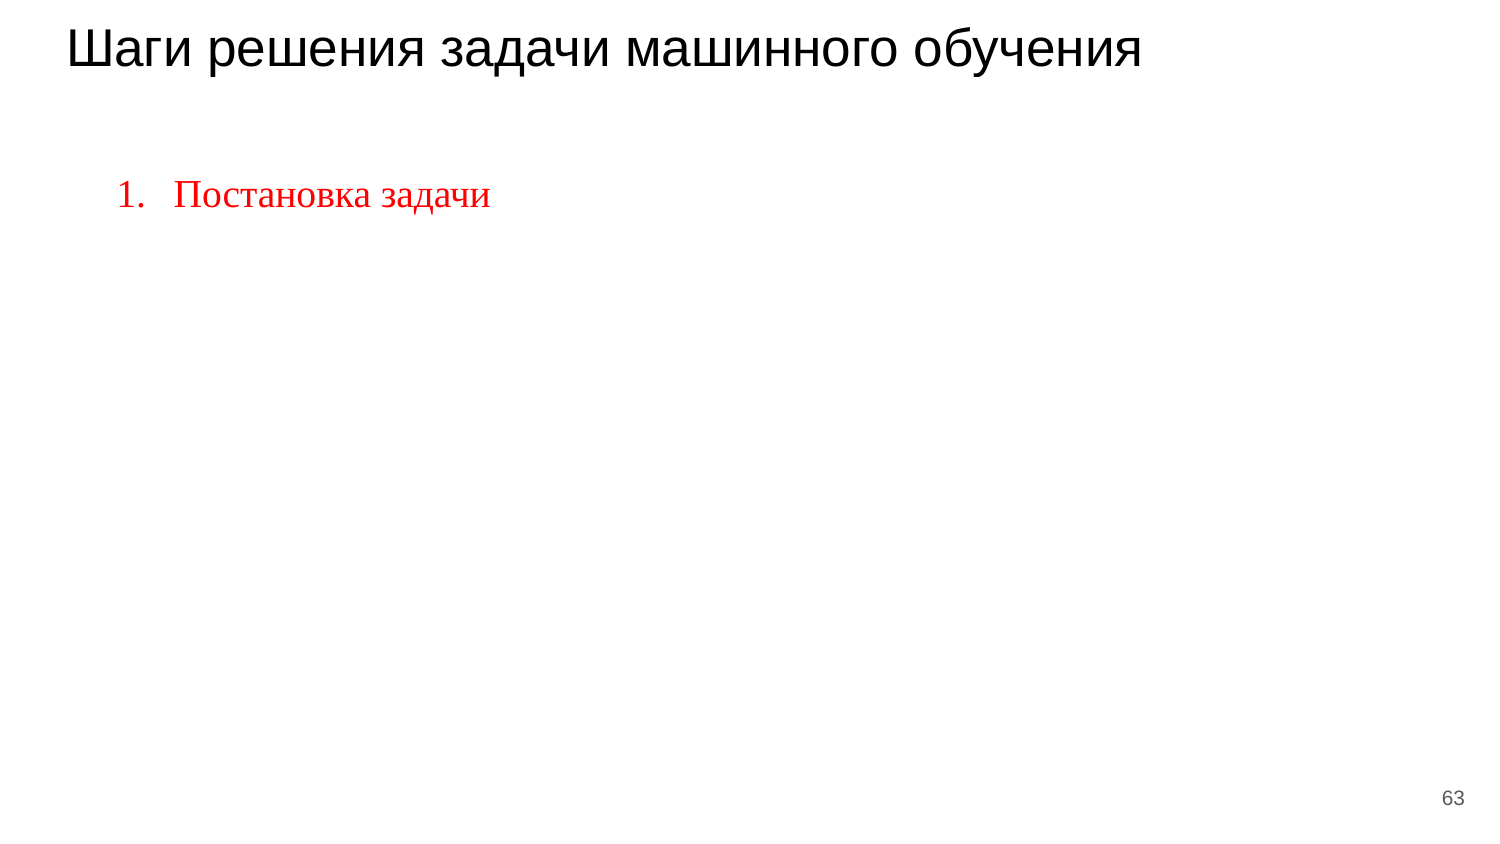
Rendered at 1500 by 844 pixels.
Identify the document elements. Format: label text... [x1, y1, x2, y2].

slide_number ‹#› [1389, 764, 1480, 830]
title Шаги решения задачи машинного обучения [51, 0, 1449, 92]
text_box Постановка задачи [83, 152, 1157, 794]
